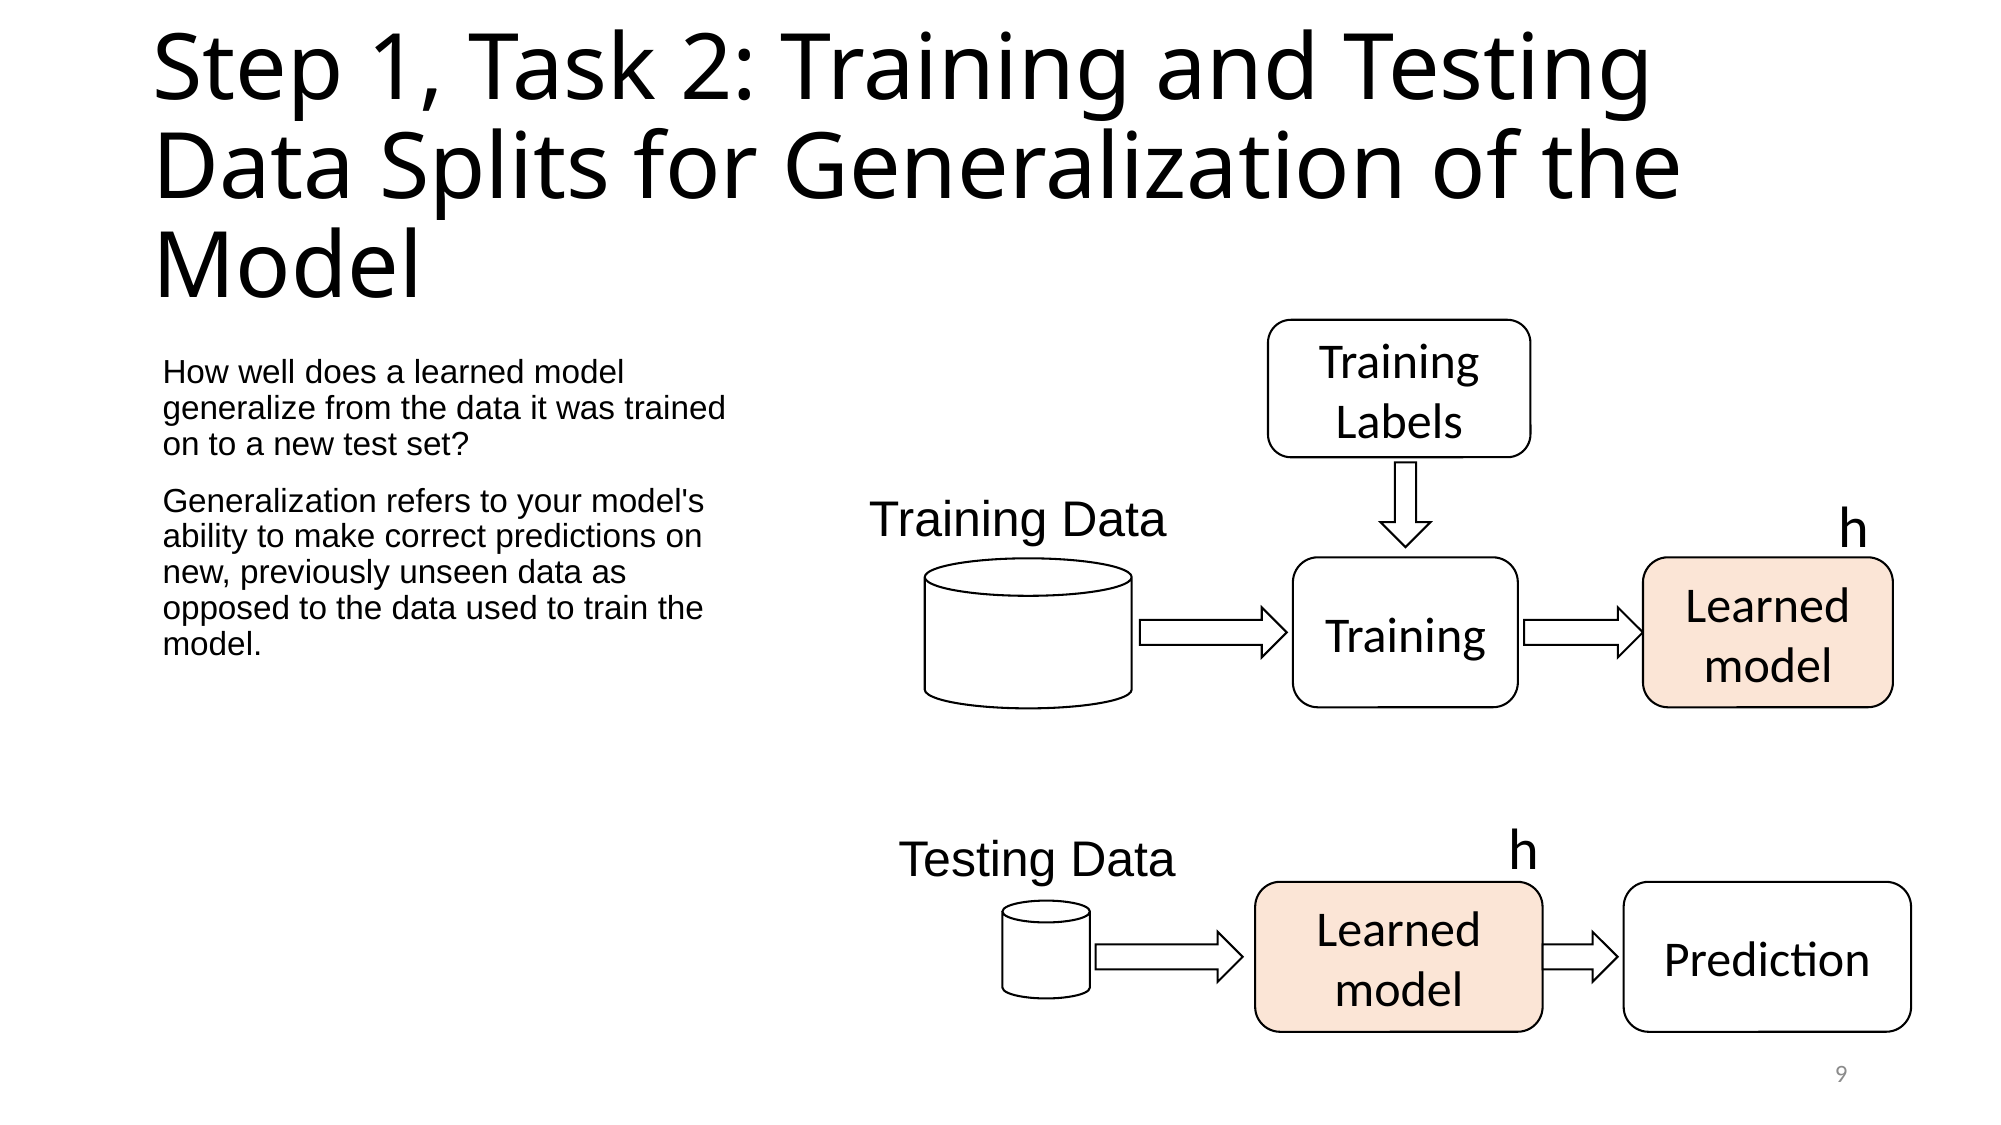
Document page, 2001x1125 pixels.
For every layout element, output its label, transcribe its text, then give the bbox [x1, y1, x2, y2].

list How well does a learned model generalize from the data it was trained on to a new test set? Generalization refers to your model's ability to make correct predictions on new, previously unseen data as opposed to the data used to train the model. [147, 347, 778, 1087]
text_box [881, 803, 1912, 1032]
title Step 1, Task 2: Training and Testing Data Splits for Generalization of the Model [137, 59, 1863, 278]
slide_number 9 [1412, 1042, 1863, 1103]
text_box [852, 319, 1893, 709]
